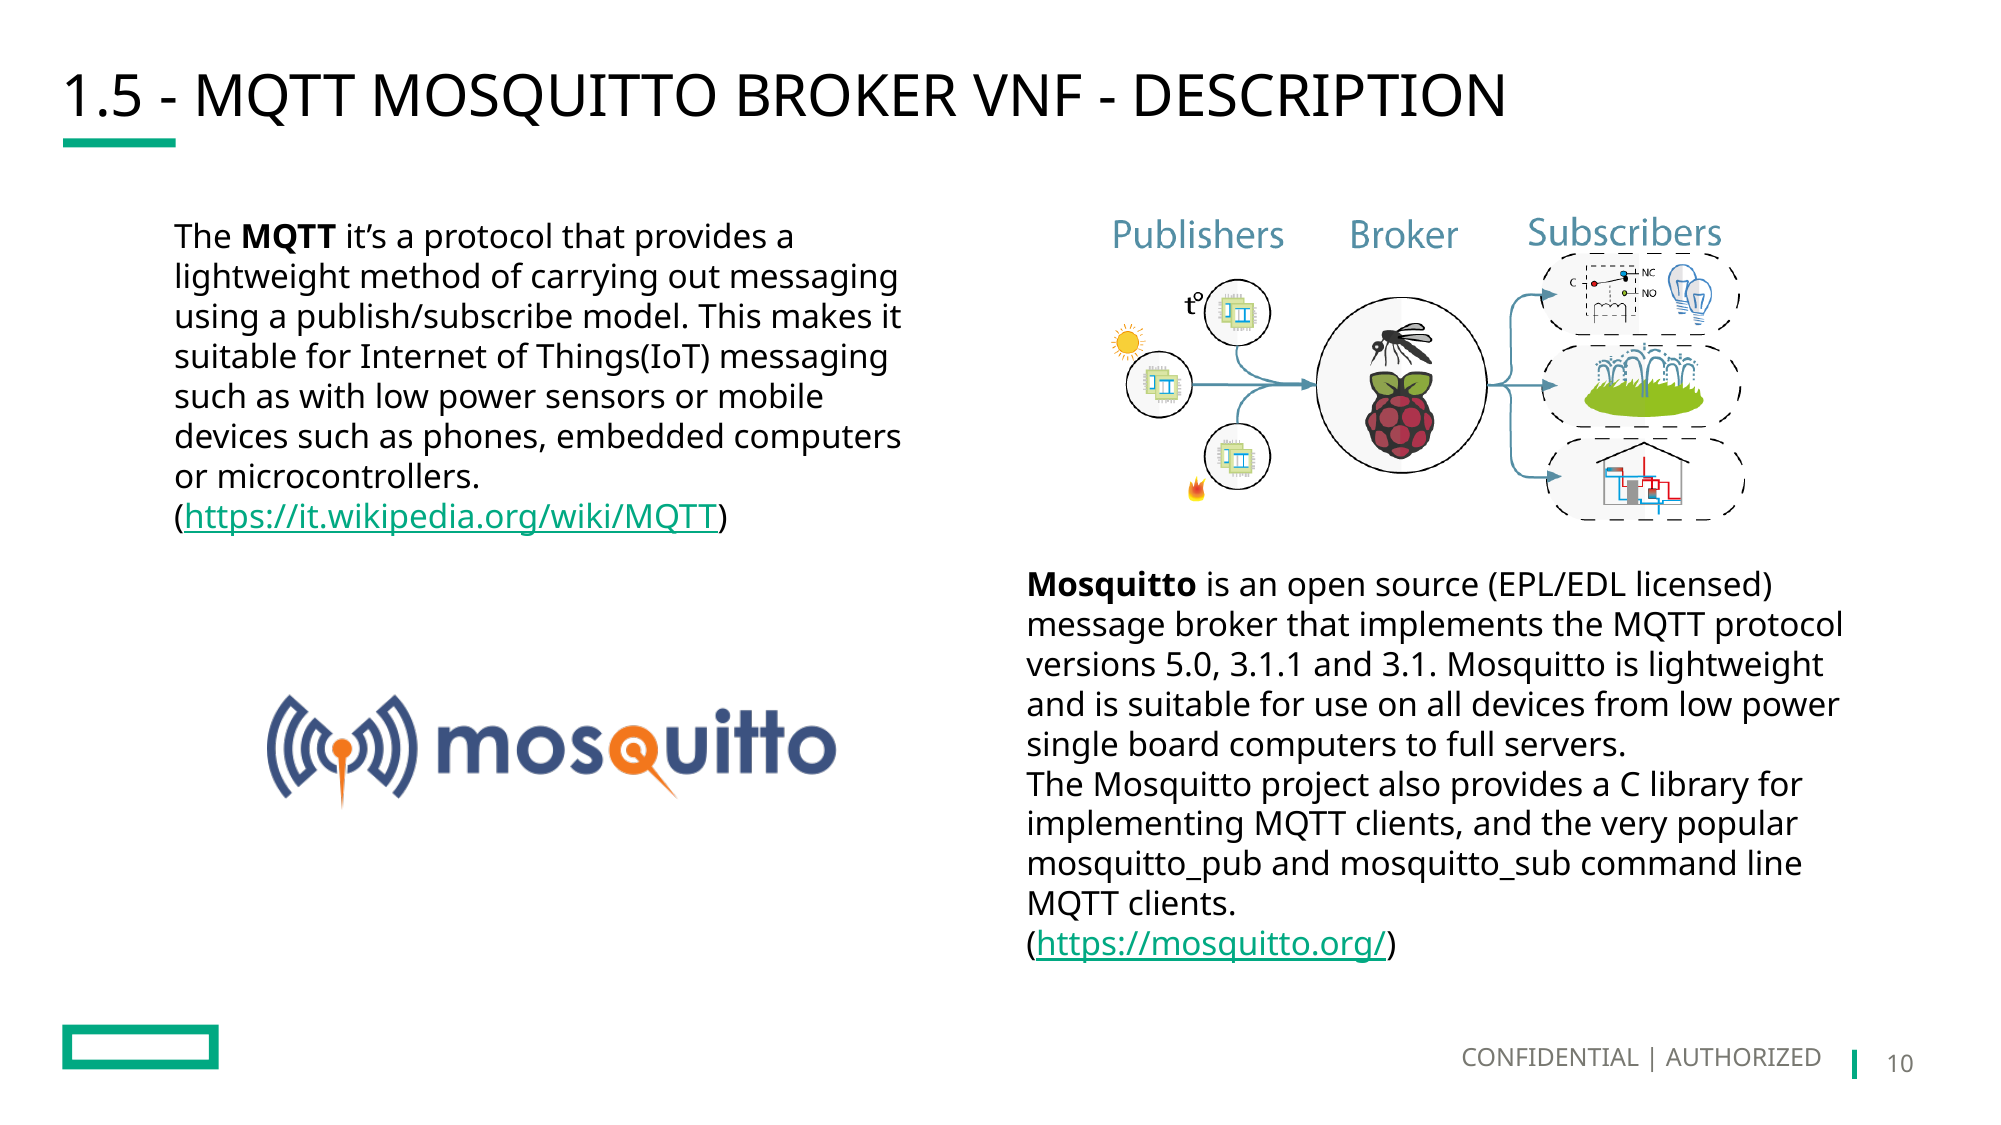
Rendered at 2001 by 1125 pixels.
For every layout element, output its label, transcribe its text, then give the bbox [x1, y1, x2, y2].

picture [267, 687, 874, 810]
picture [1852, 1043, 1857, 1079]
footer CONFIDENTIAL | AUTHORIZED [610, 1005, 1838, 1073]
title 1.5 - mqtt mosquitto broker vnf - description [42, 60, 1938, 135]
text_box The MQTT it’s a protocol that provides a lightweight method of carrying out messaging using a publish/subscribe model. This makes it suitable for Internet of Things(IoT) messaging such as with low power sensors or mobile devices such as phones, embedded computers or microcontrollers. (https://it.wikipedia.org/wiki/MQTT) [159, 292, 945, 503]
picture [1108, 205, 1752, 538]
slide_number 10 [1837, 1033, 1950, 1094]
text_box Mosquitto is an open source (EPL/EDL licensed) message broker that implements the MQTT protocol versions 5.0, 3.1.1 and 3.1. Mosquitto is lightweight and is suitable for use on all devices from low power single board computers to full servers. The Mosquitto project also provides a C library for implementing MQTT clients, and the very popular mosquitto_pub and mosquitto_sub command line MQTT clients. (https://mosquitto.org/) [1011, 665, 1870, 955]
